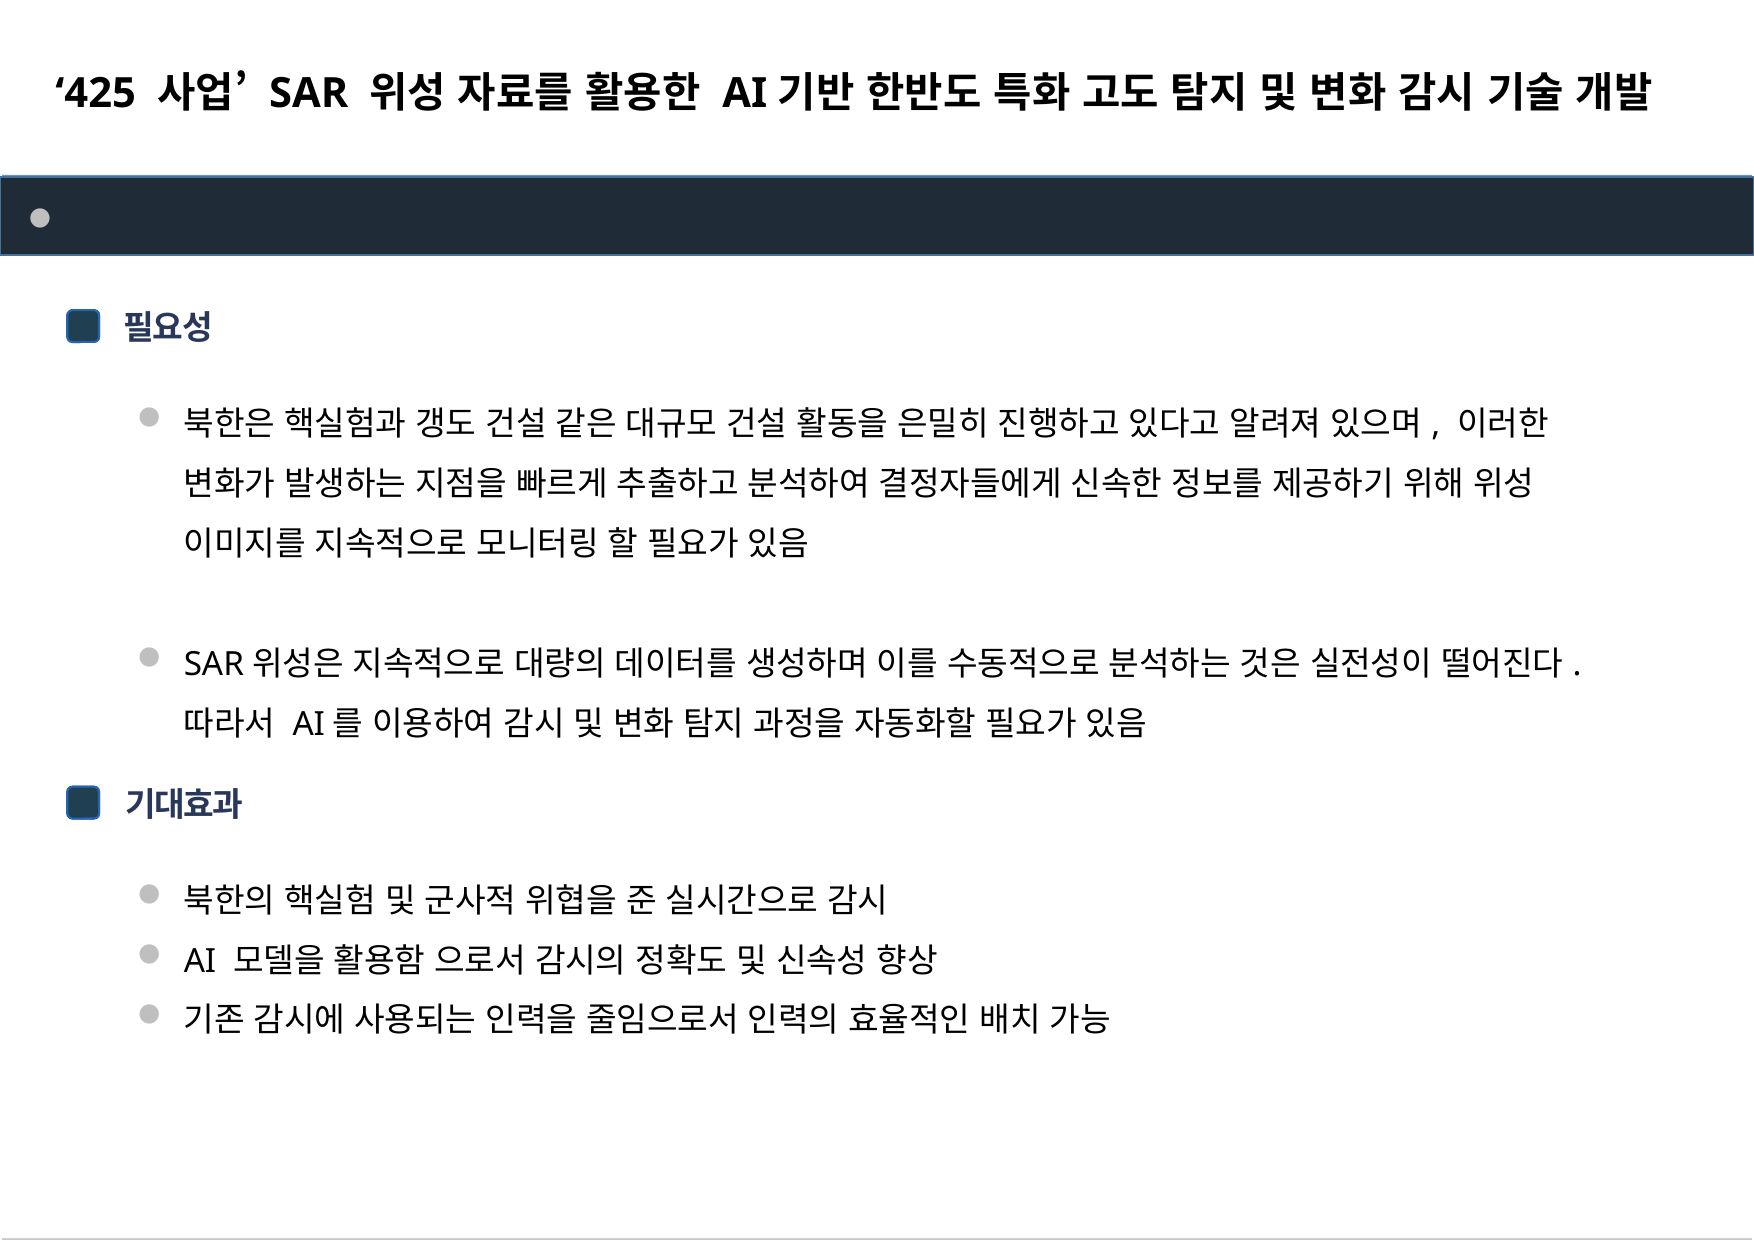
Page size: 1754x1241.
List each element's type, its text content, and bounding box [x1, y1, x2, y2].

text_box 기대효과 [110, 775, 259, 831]
text_box [0, 176, 1754, 256]
text_box ‘425 사업’ SAR 위성 자료를 활용한 AI기반 한반도 특화 고도 탐지 및 변화 감시 기술 개발 [40, 58, 1754, 124]
text_box 북한의 핵실험 및 군사적 위협을 준 실시간으로 감시 AI 모델을 활용함 으로서 감시의 정확도 및 신속성 향상 기존 감시에 사용되는 인력을 줄임으로서 인력의 효율적인 배치 가능 [122, 851, 1627, 1106]
text_box [66, 785, 101, 820]
picture [2, 256, 1752, 1240]
text_box 필요성 [108, 299, 228, 354]
text_box [제 3 세부] 한반도 지역 대규모 지형변화 자동탐지 체계 구축 [12, 175, 1397, 250]
text_box 북한은 핵실험과 갱도 건설 같은 대규모 건설 활동을 은밀히 진행하고 있다고 알려져 있으며, 이러한 변화가 발생하는 지점을 빠르게 추출하고 분석하여 결정자들에게 신속한 정보를 제공하기 위해 위성 이미지를 지속적으로 모니터링 할 필요가 있음 SAR위성은 지속적으로 대량의 데이터를 생성하며 이를 수동적으로 분석하는 것은 실전성이 떨어진다. 따라서 AI를 이용하여 감시 및 변화 탐지 과정을 자동화할 필요가 있음 [122, 374, 1627, 749]
text_box [66, 309, 101, 344]
picture [2, 0, 1752, 176]
